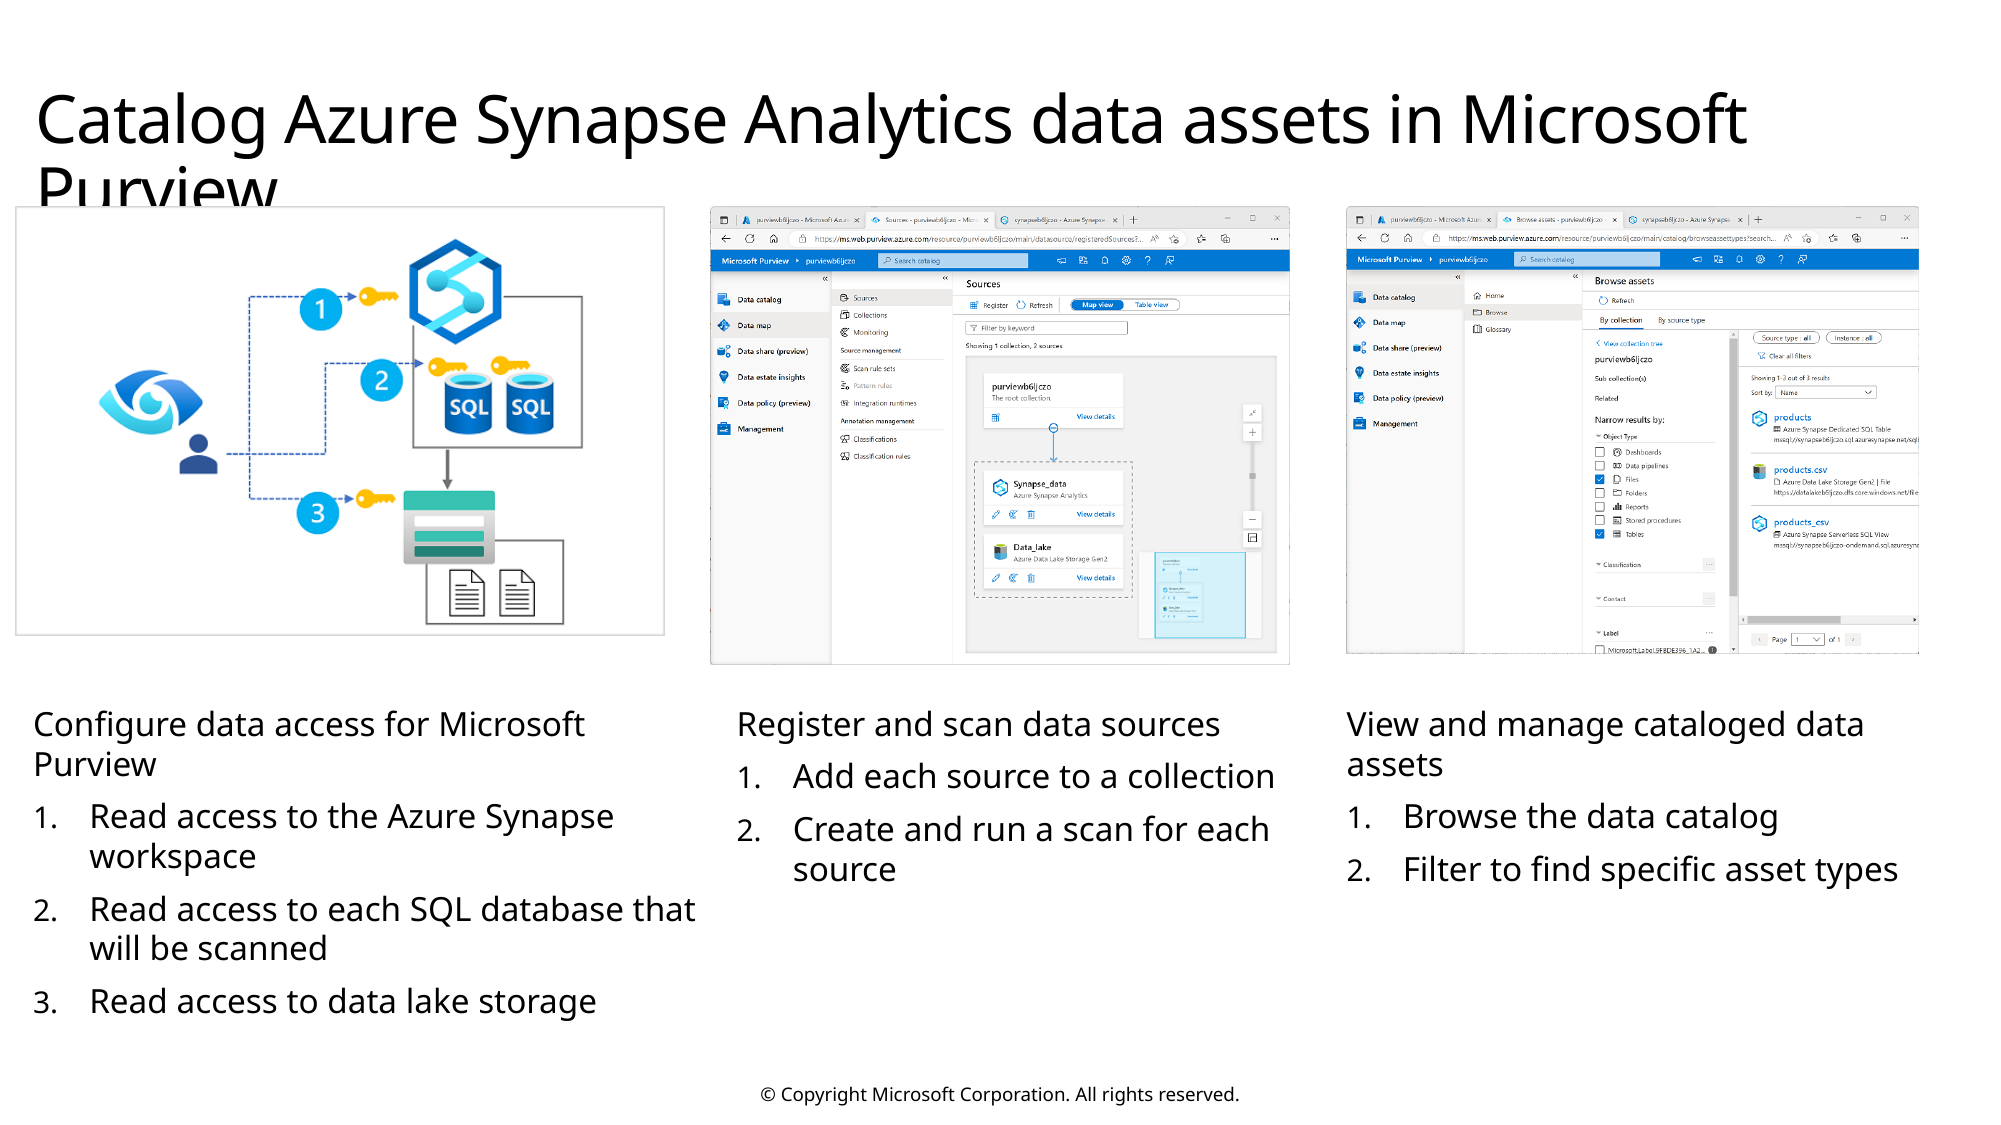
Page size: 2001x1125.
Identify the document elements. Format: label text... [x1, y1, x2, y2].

title Catalog Azure Synapse Analytics data assets in Microsoft Purview [35, 71, 2000, 183]
picture [1346, 205, 1920, 654]
picture [710, 205, 1290, 665]
list Register and scan data sources Add each source to a collection Create and run a scan for each source [736, 695, 1331, 898]
list Configure data access for Microsoft Purview Read access to the Azure Synapse workspace Read access to each SQL database that will be scanned Read access to data lake storage [33, 695, 711, 1032]
picture [15, 205, 665, 636]
list View and manage cataloged data assets Browse the data catalog Filter to find specific asset types [1346, 695, 1967, 857]
